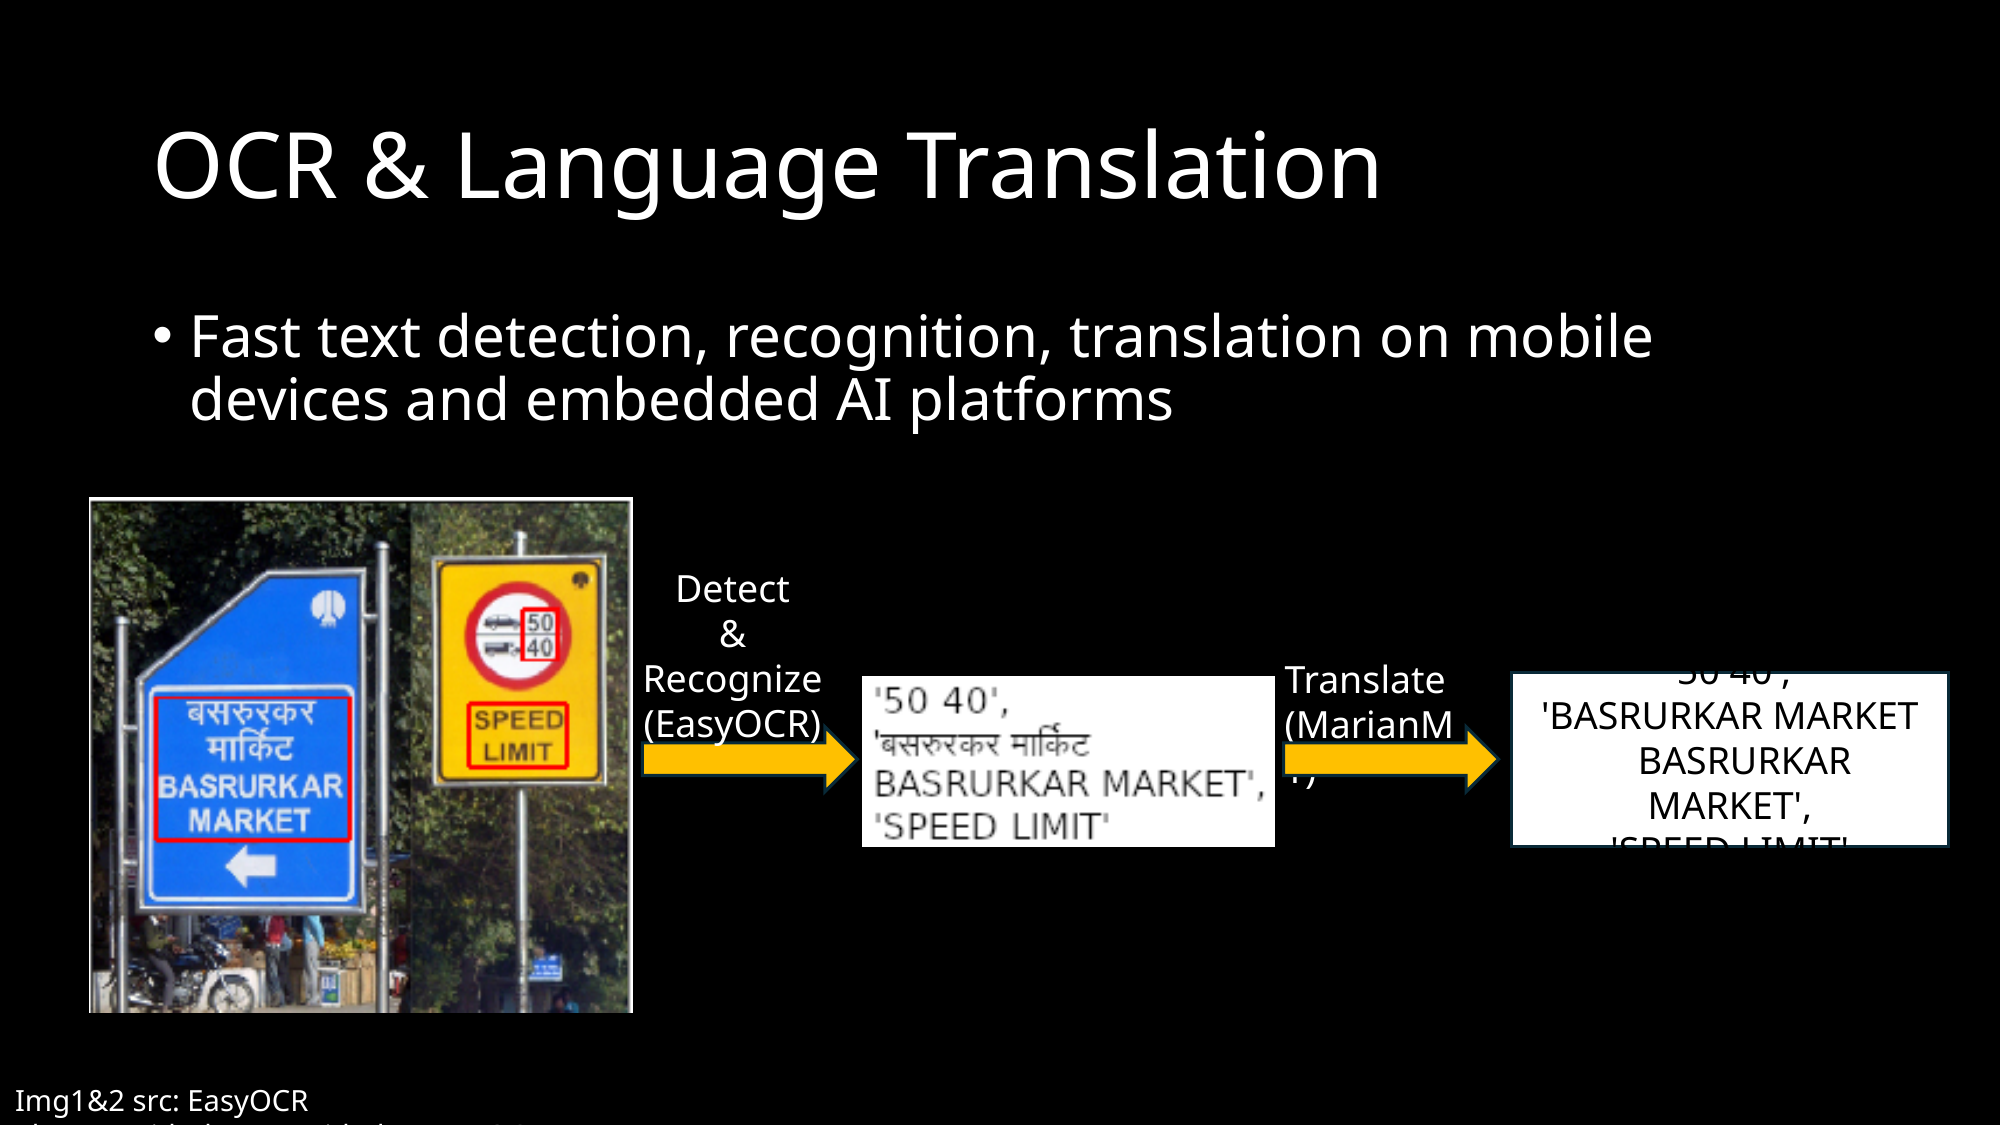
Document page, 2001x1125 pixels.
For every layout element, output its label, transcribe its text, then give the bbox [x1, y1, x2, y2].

picture [88, 497, 633, 1013]
picture [861, 675, 1275, 847]
text_box [640, 739, 860, 796]
list Fast text detection, recognition, translation on mobile devices and embedded AI platforms [137, 299, 1863, 1014]
title OCR & Language Translation [137, 59, 1863, 278]
text_box Img1&2 src: EasyOCR - https://github.com/JaidedAI/EasyOCR [0, 1074, 819, 1125]
text_box [1282, 722, 1501, 796]
text_box Detect & Recognize (EasyOCR) [633, 557, 840, 753]
text_box Translate (MarianMT) [1269, 648, 1485, 799]
text_box '50 40', 'BASRURKAR MARKET BASRURKAR MARKET', 'SPEED LIMIT' [1510, 671, 1950, 848]
